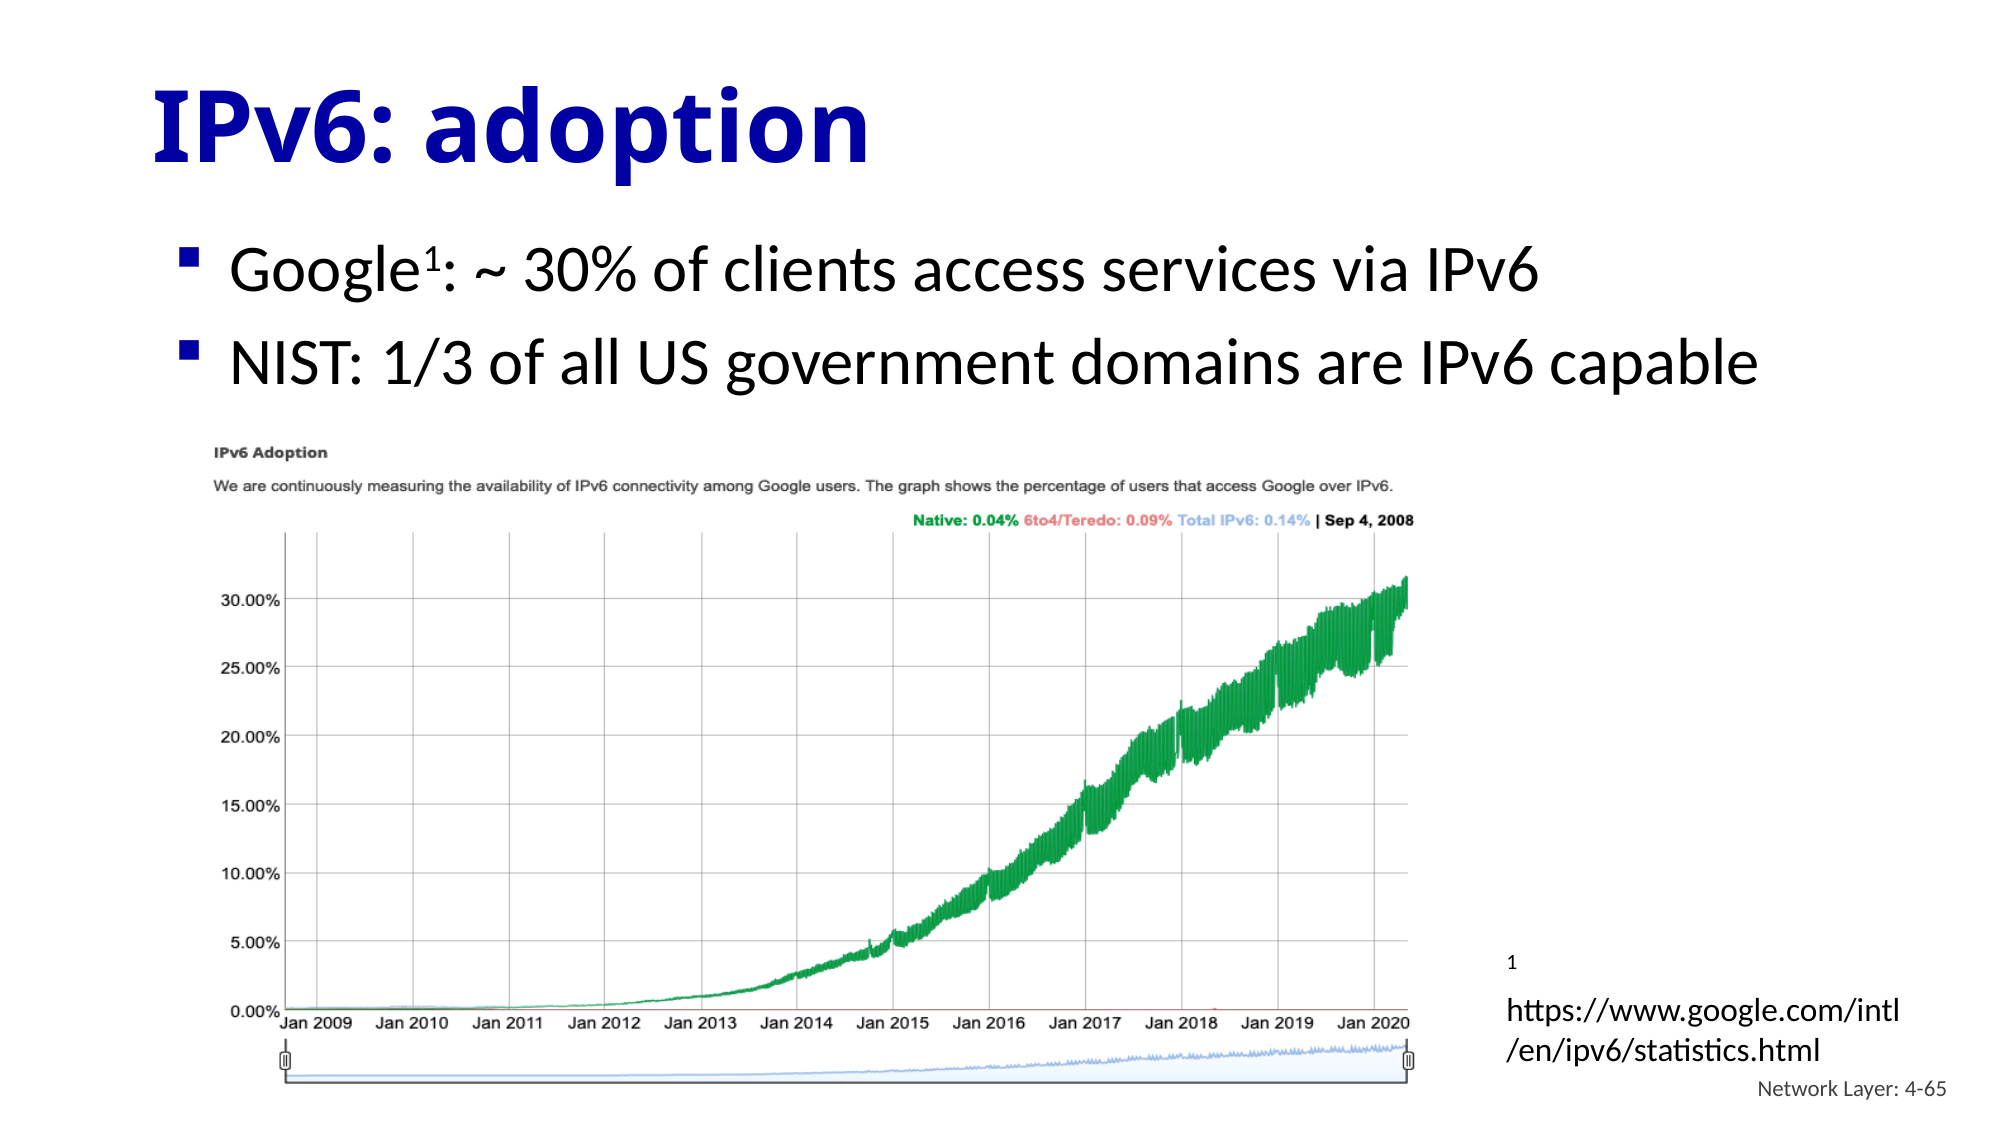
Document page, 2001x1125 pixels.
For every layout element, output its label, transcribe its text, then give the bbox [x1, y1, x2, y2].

list Google1: ~ 30% of clients access services via IPv6 NIST: 1/3 of all US government domains are IPv6 capable [137, 226, 1863, 415]
title IPv6: adoption [137, 56, 1863, 204]
slide_number Network Layer: 4-65 [1512, 1056, 1963, 1117]
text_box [210, 428, 1925, 1093]
